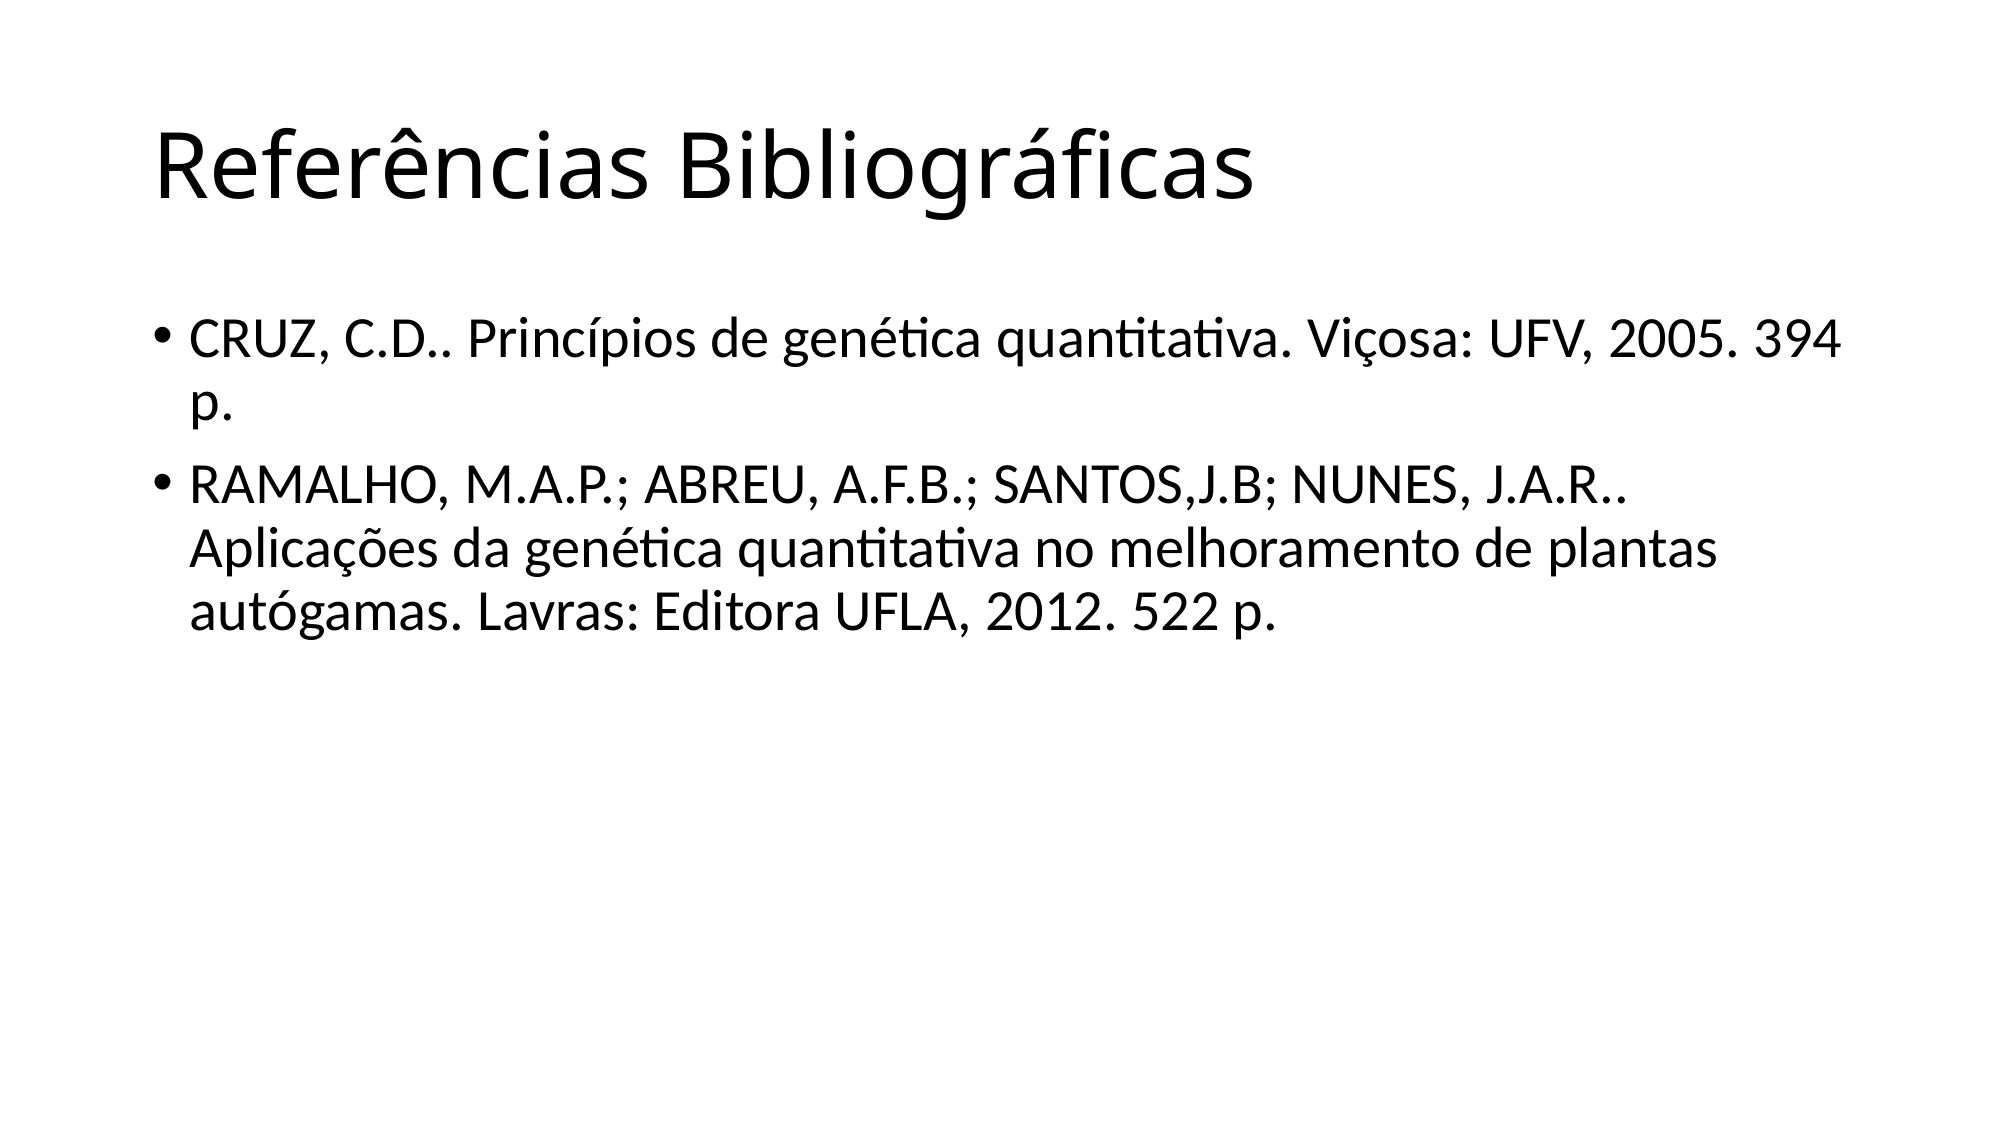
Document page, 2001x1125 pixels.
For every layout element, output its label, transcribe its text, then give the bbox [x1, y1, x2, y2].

list CRUZ, C.D.. Princípios de genética quantitativa. Viçosa: UFV, 2005. 394 p. RAMALHO, M.A.P.; ABREU, A.F.B.; SANTOS,J.B; NUNES, J.A.R.. Aplicações da genética quantitativa no melhoramento de plantas autógamas. Lavras: Editora UFLA, 2012. 522 p. [137, 299, 1863, 1014]
title Referências Bibliográficas [137, 59, 1863, 278]
